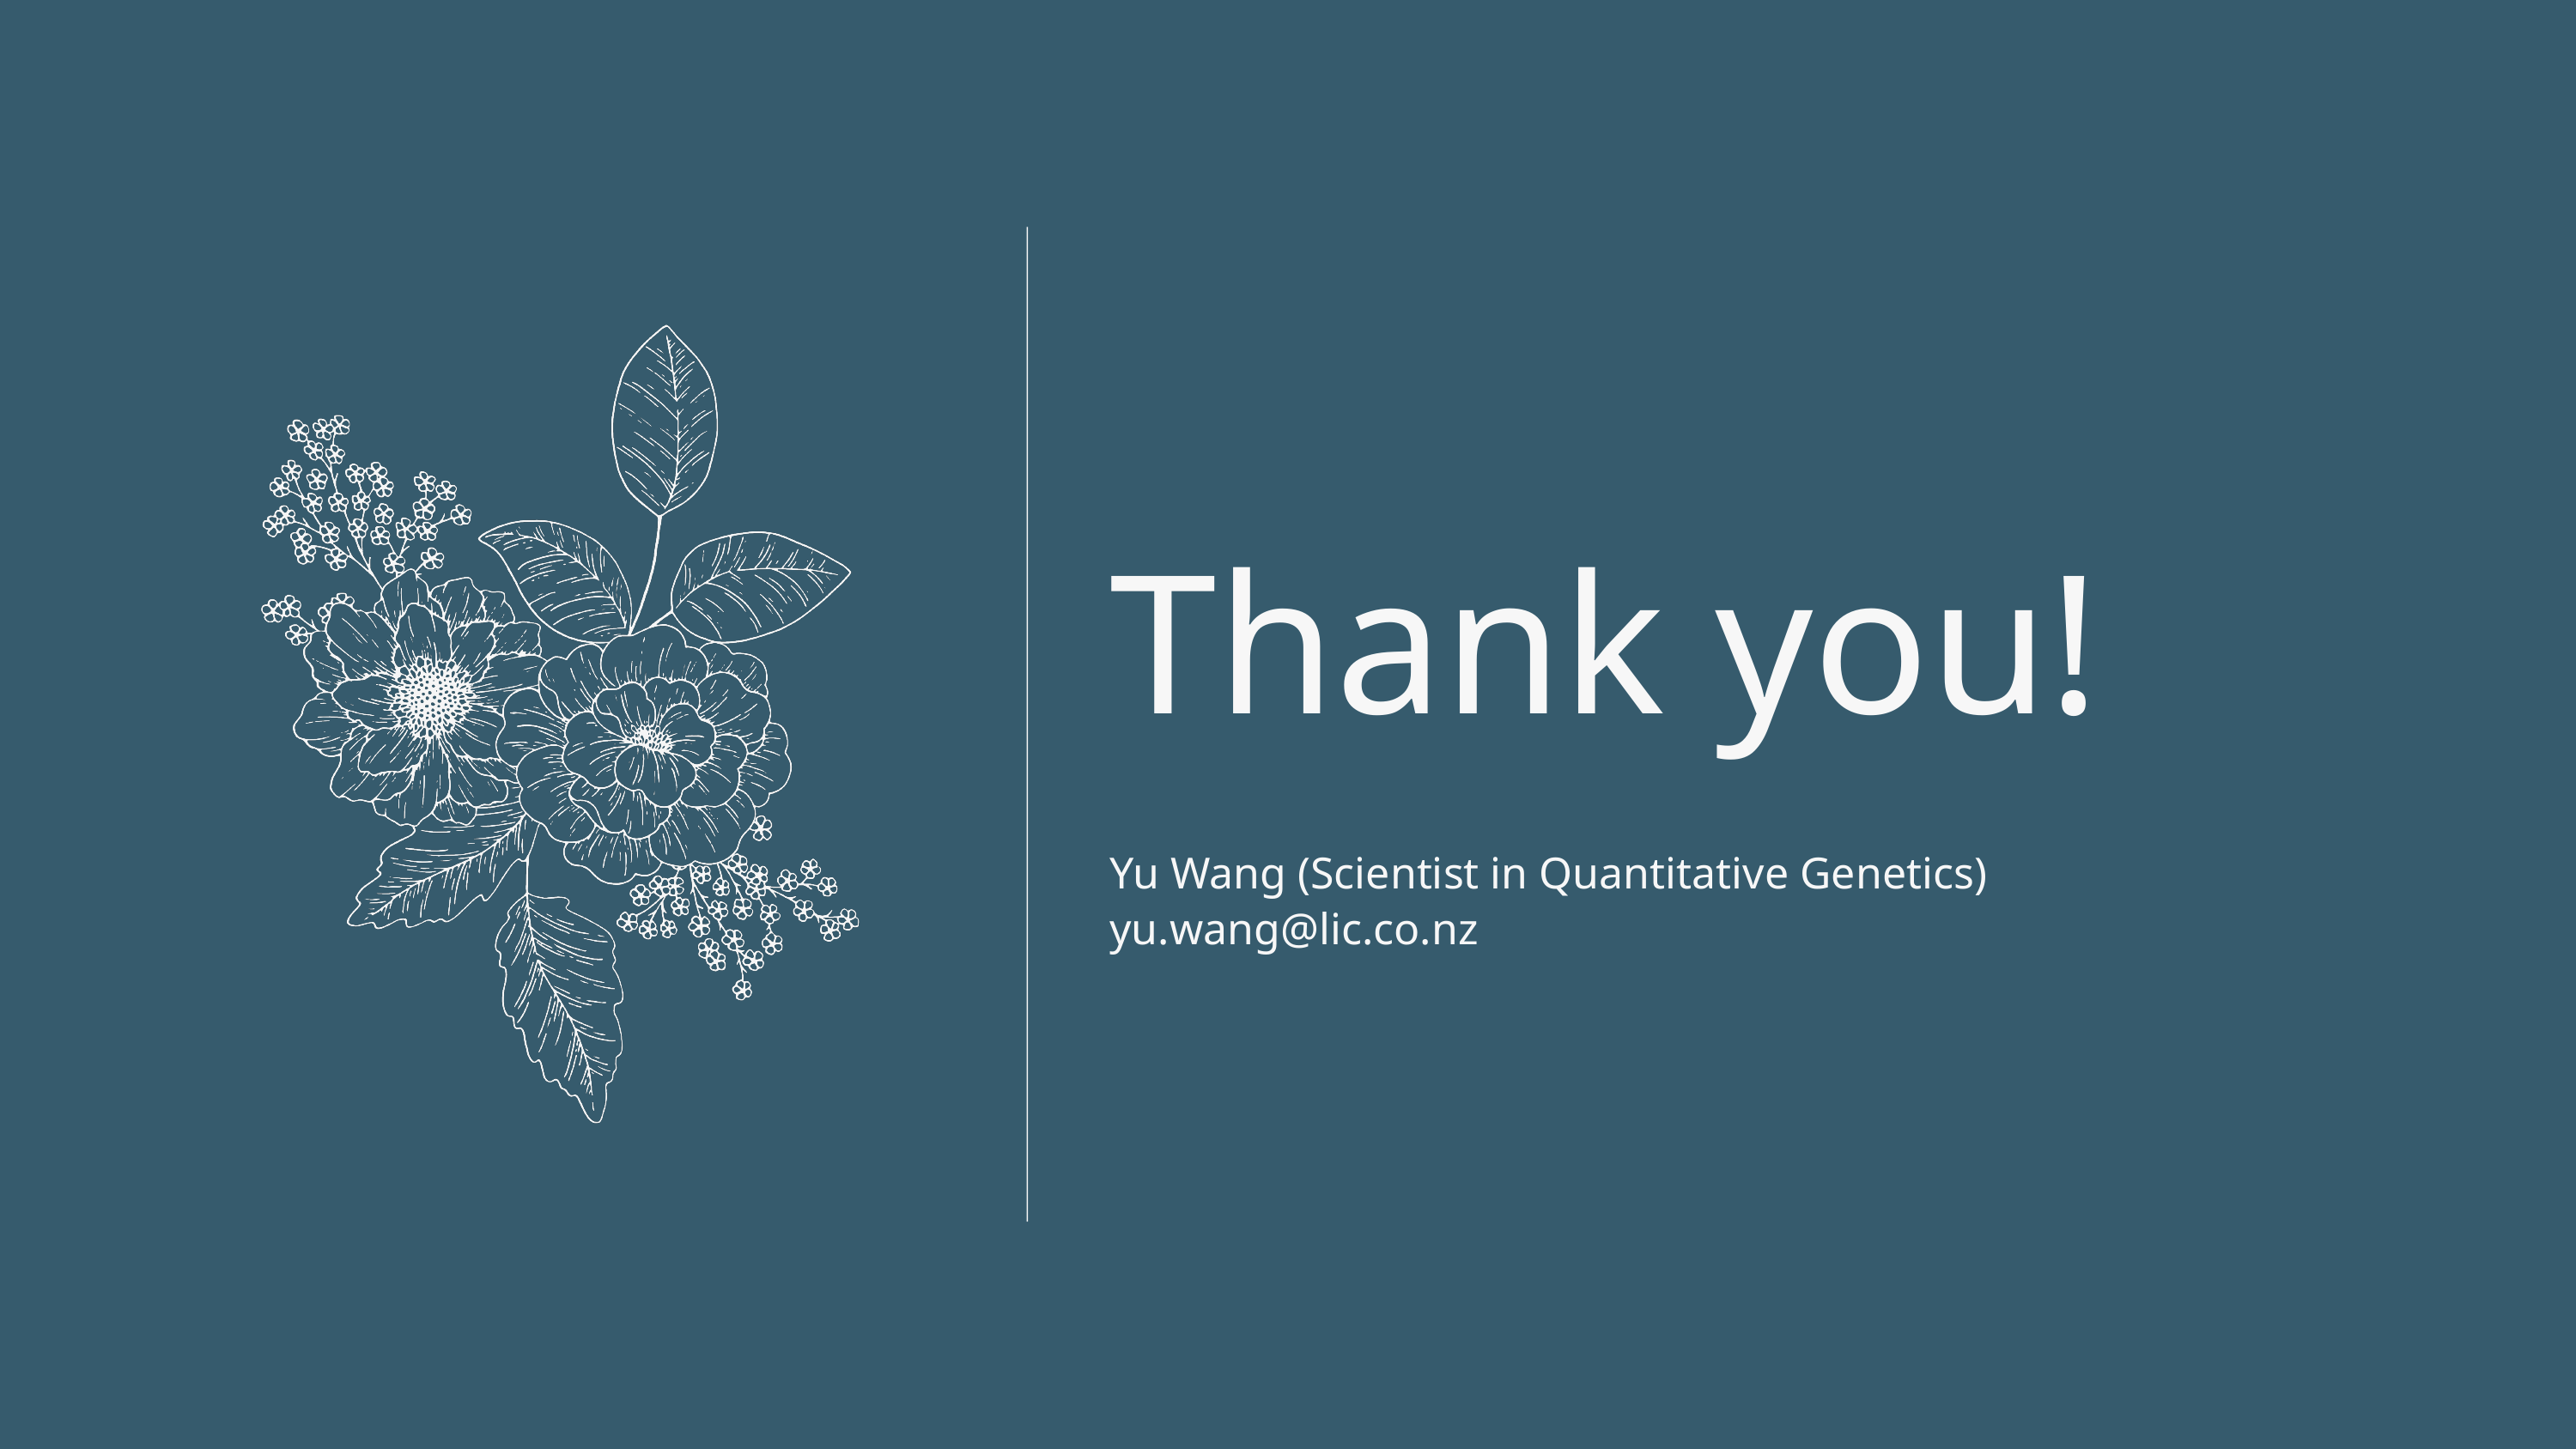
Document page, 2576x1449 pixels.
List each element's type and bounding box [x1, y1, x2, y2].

text_box [1109, 530, 2383, 952]
picture [261, 324, 860, 1124]
